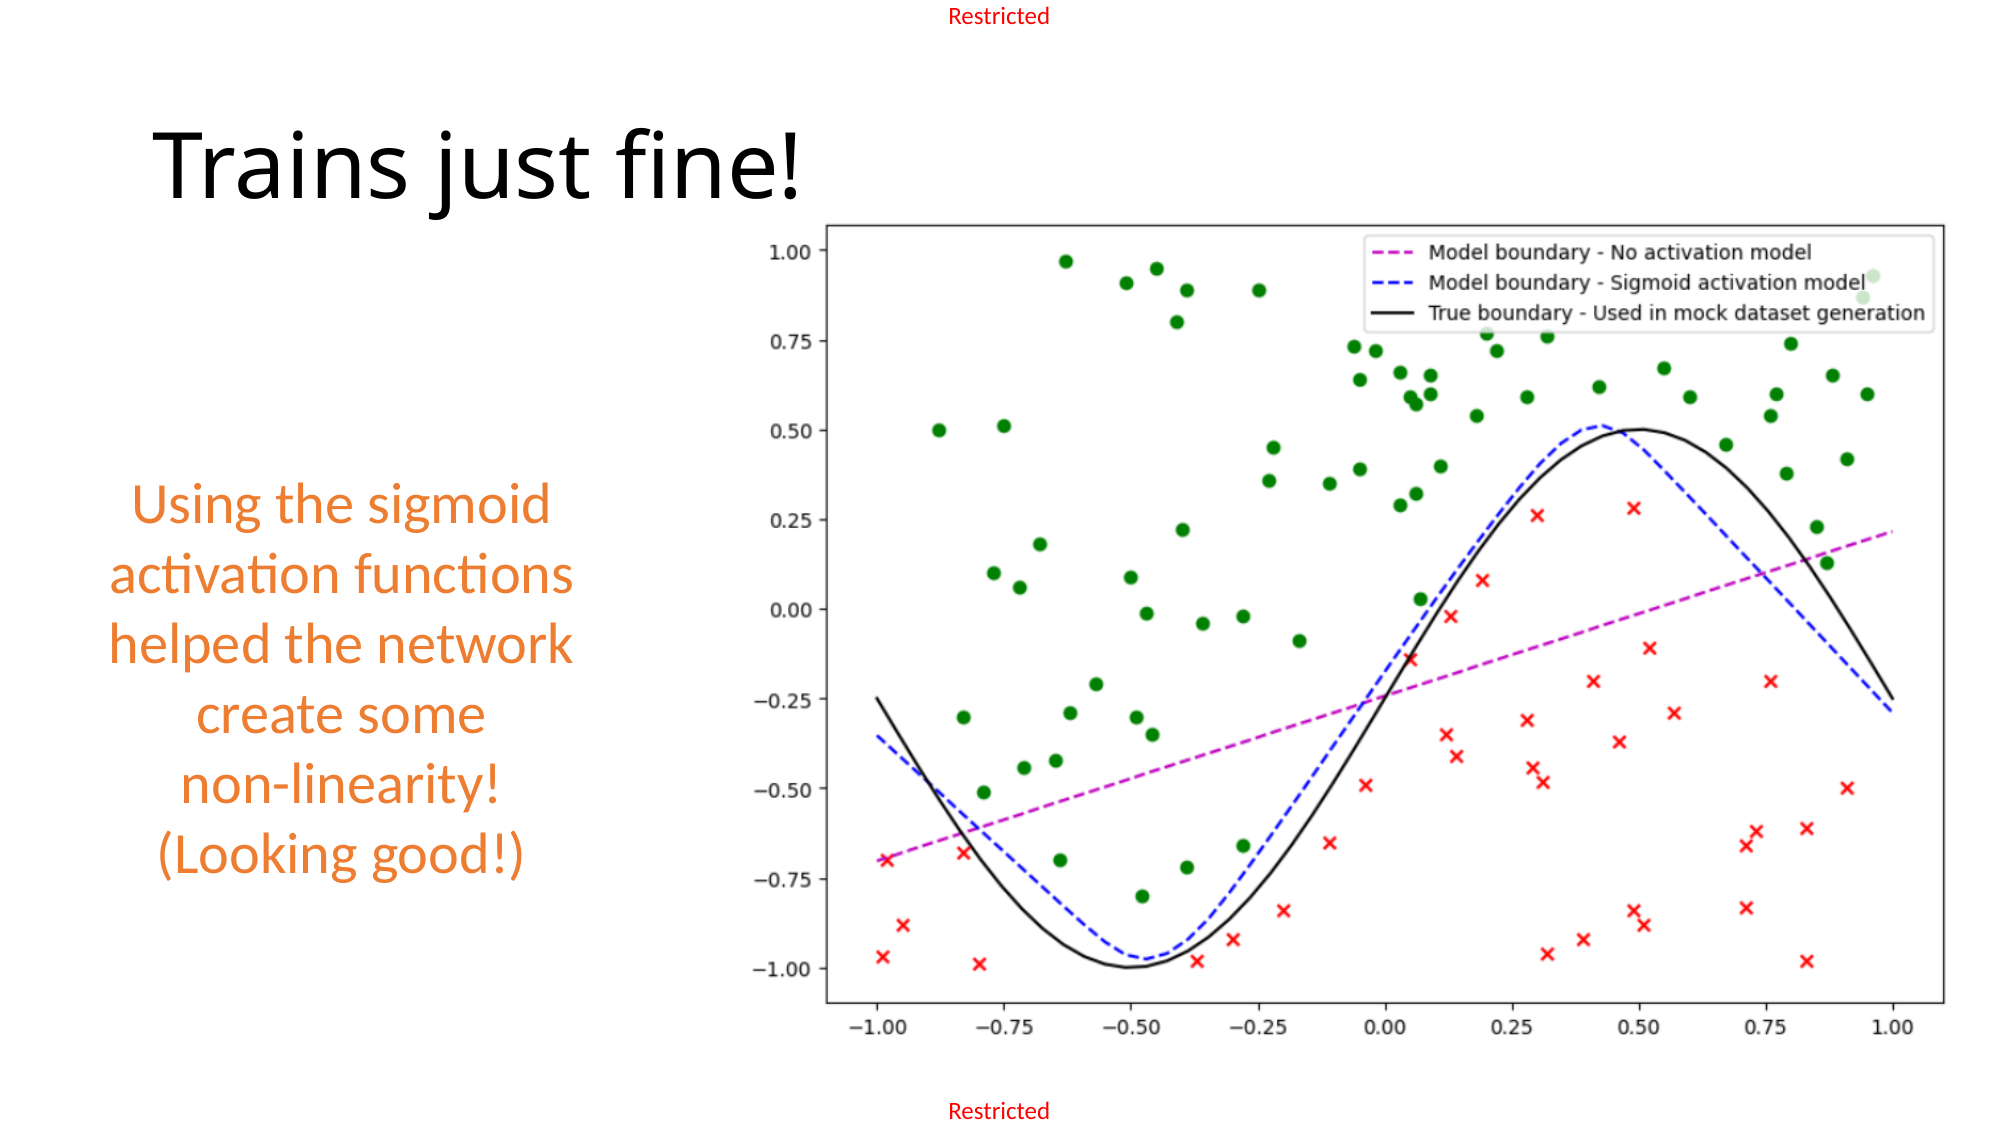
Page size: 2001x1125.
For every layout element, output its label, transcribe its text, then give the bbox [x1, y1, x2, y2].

picture [721, 212, 1960, 1049]
title Trains just fine! [137, 59, 1863, 278]
text_box Using the sigmoid activation functions helped the network create some non-linearity! (Looking good!) [15, 457, 668, 893]
